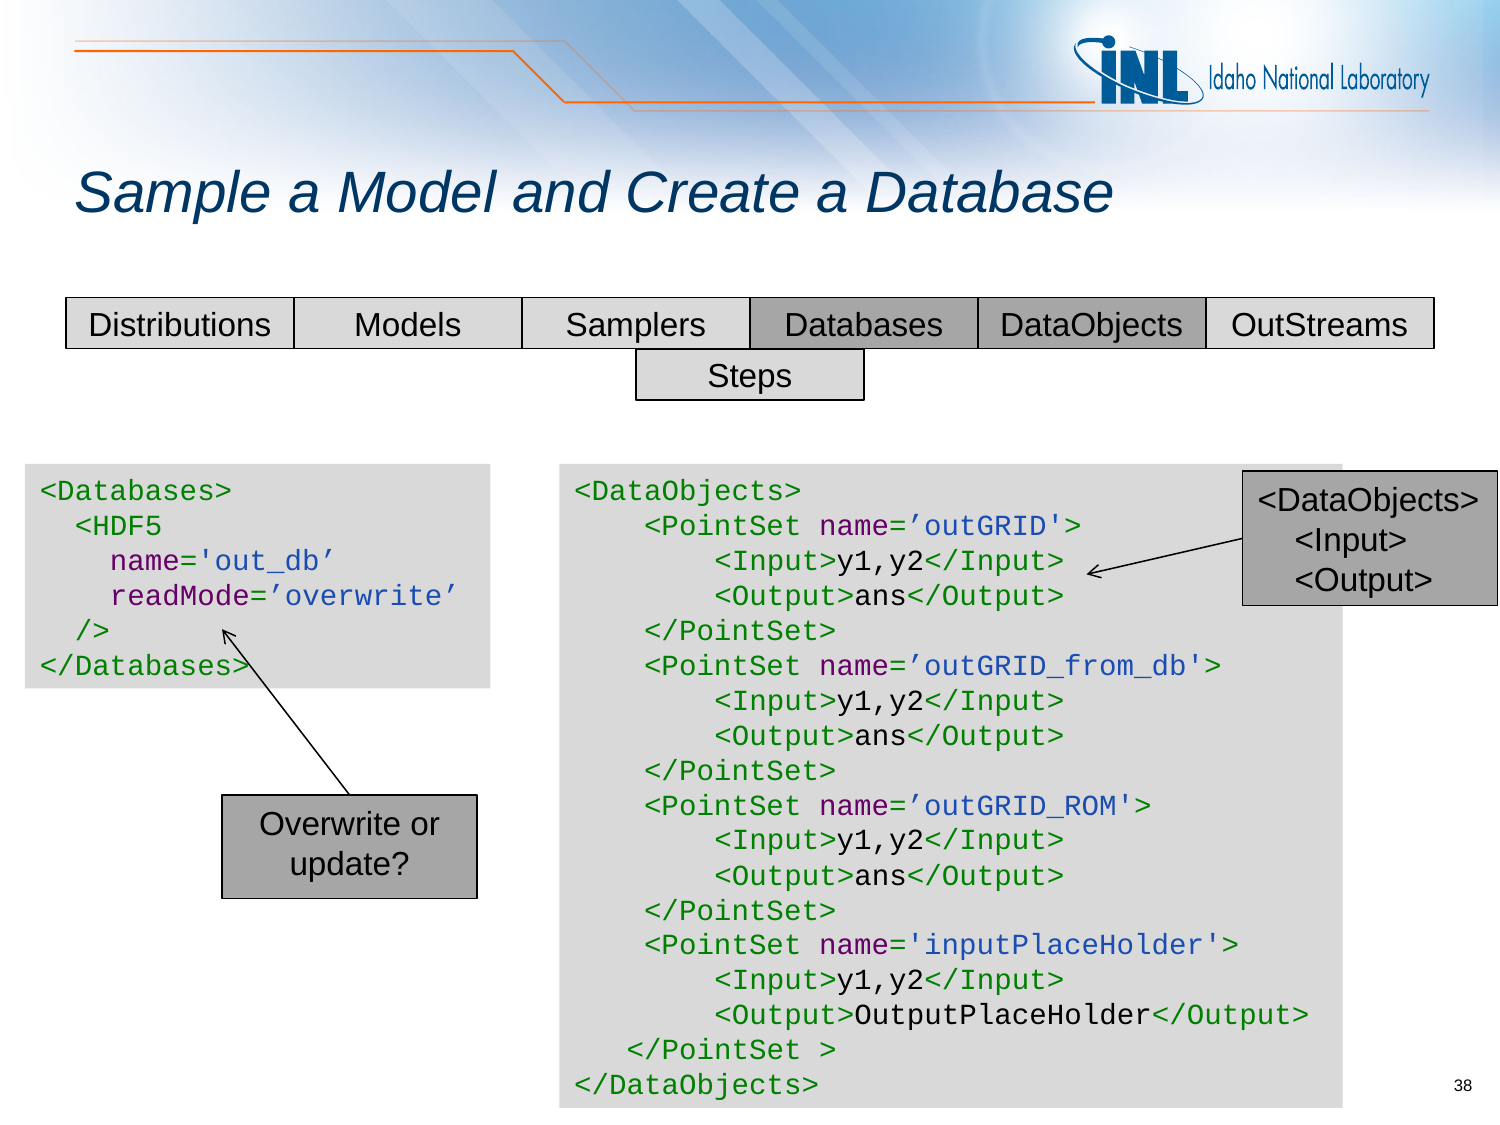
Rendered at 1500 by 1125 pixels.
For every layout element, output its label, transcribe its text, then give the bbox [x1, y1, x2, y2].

text_box Overwrite or update? [222, 795, 478, 899]
slide_number 38 [1429, 1074, 1473, 1096]
text_box Models [293, 297, 522, 349]
picture [0, 0, 1500, 1125]
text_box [221, 628, 350, 796]
text_box OutStreams [1205, 297, 1434, 349]
text_box <DataObjects> <PointSet name=’outGRID'> <Input>y1,y2</Input> <Output>ans</Output> </PointSet> <PointSet name=’outGRID_from_db'> <Input>y1,y2</Input> <Output>ans</Output> </PointSet> <PointSet name=’outGRID_ROM'> <Input>y1,y2</Input> <Output>ans</Output> </PointSet> <PointSet name='inputPlaceHolder'> <Input>y1,y2</Input> <Output>OutputPlaceHolder</Output> </PointSet > </DataObjects> [559, 463, 1343, 1108]
text_box <Databases> <HDF5 name='out_db’ readMode=’overwrite’ /> </Databases> [24, 463, 491, 689]
text_box Distributions [66, 297, 293, 349]
text_box Samplers [522, 297, 750, 349]
text_box DataObjects [977, 297, 1205, 349]
text_box Steps [635, 348, 864, 400]
text_box <DataObjects> <Input> <Output> [1242, 471, 1498, 606]
title Sample a Model and Create a Database [74, 164, 1426, 227]
text_box Databases [750, 297, 977, 349]
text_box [1086, 538, 1243, 575]
